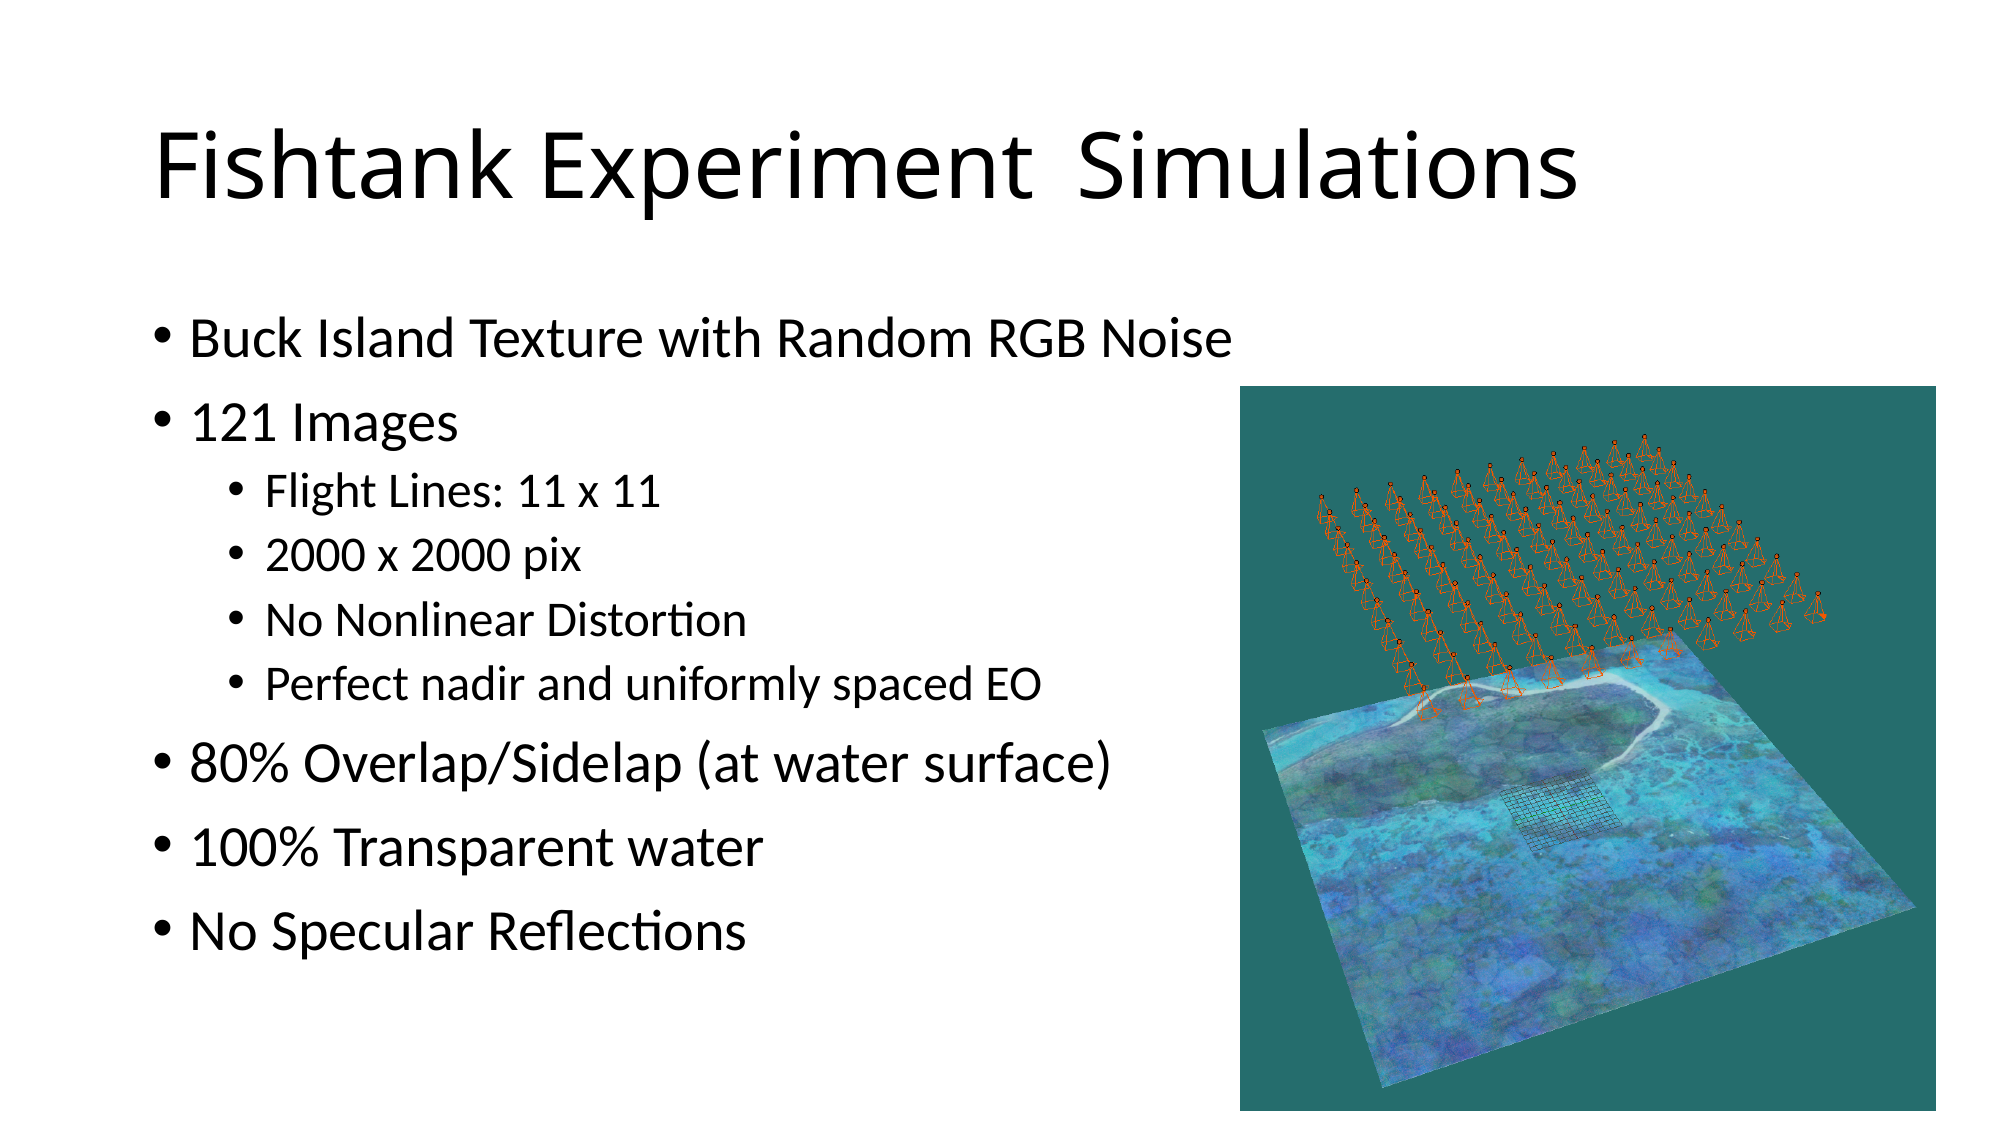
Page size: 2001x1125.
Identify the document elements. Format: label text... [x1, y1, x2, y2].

list Buck Island Texture with Random RGB Noise 121 Images Flight Lines: 11 x 11 2000 x 2000 pix No Nonlinear Distortion Perfect nadir and uniformly spaced EO 80% Overlap/Sidelap (at water surface) 100% Transparent water No Specular Reflections [137, 299, 1863, 1014]
title Fishtank Experiment Simulations [137, 59, 1863, 278]
picture [1240, 386, 1936, 1111]
